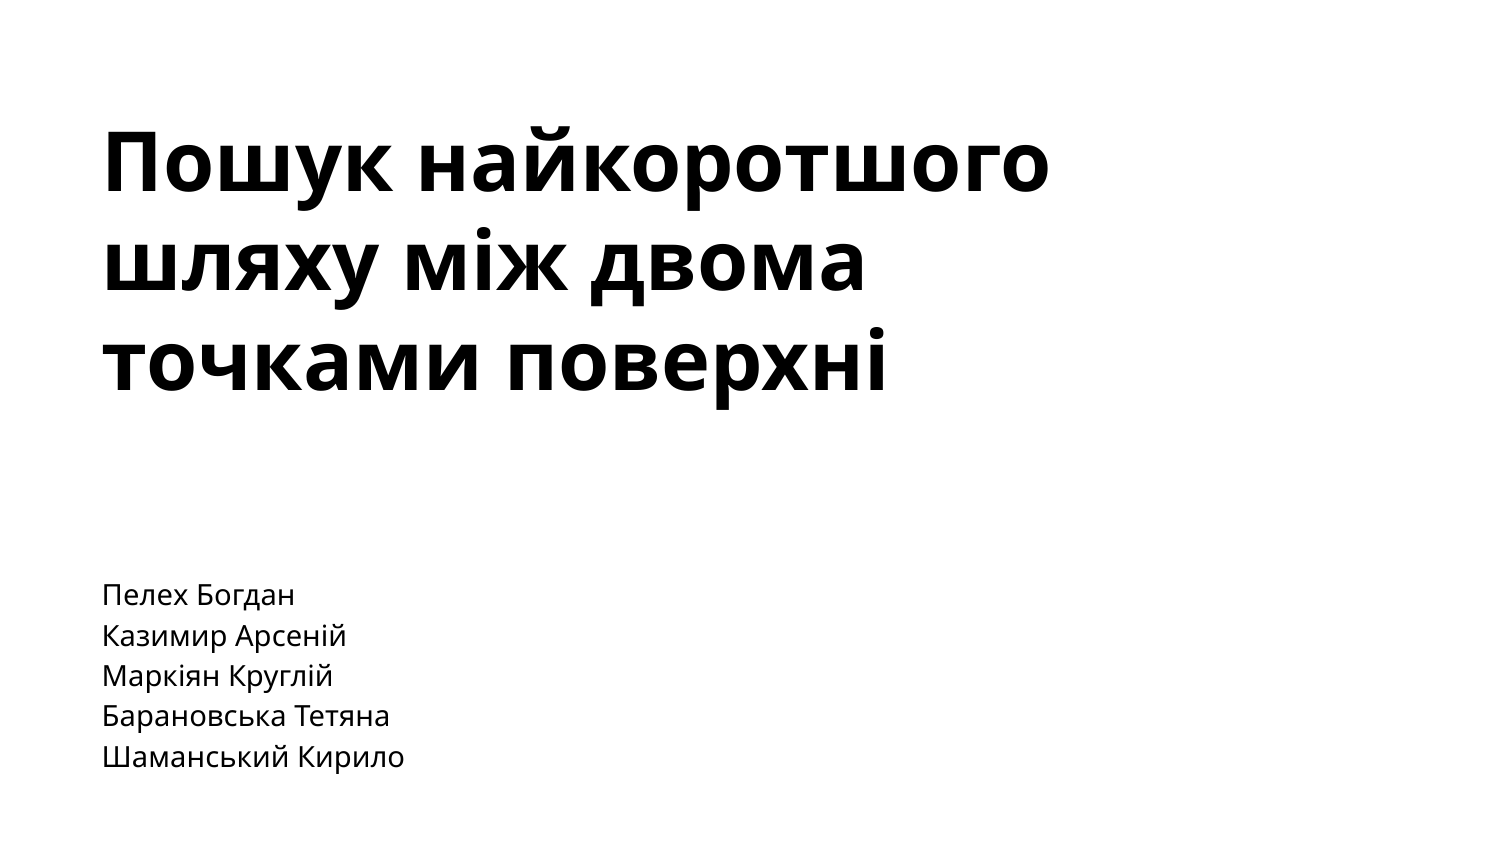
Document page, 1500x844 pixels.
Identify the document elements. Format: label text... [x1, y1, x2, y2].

title Пошук найкоротшого шляху між двома точками поверхні [86, 134, 1485, 422]
subtitle Пелех Богдан Казимир Арсеній Маркіян Круглій Барановська Тетяна Шаманський Кирило [86, 556, 1500, 844]
